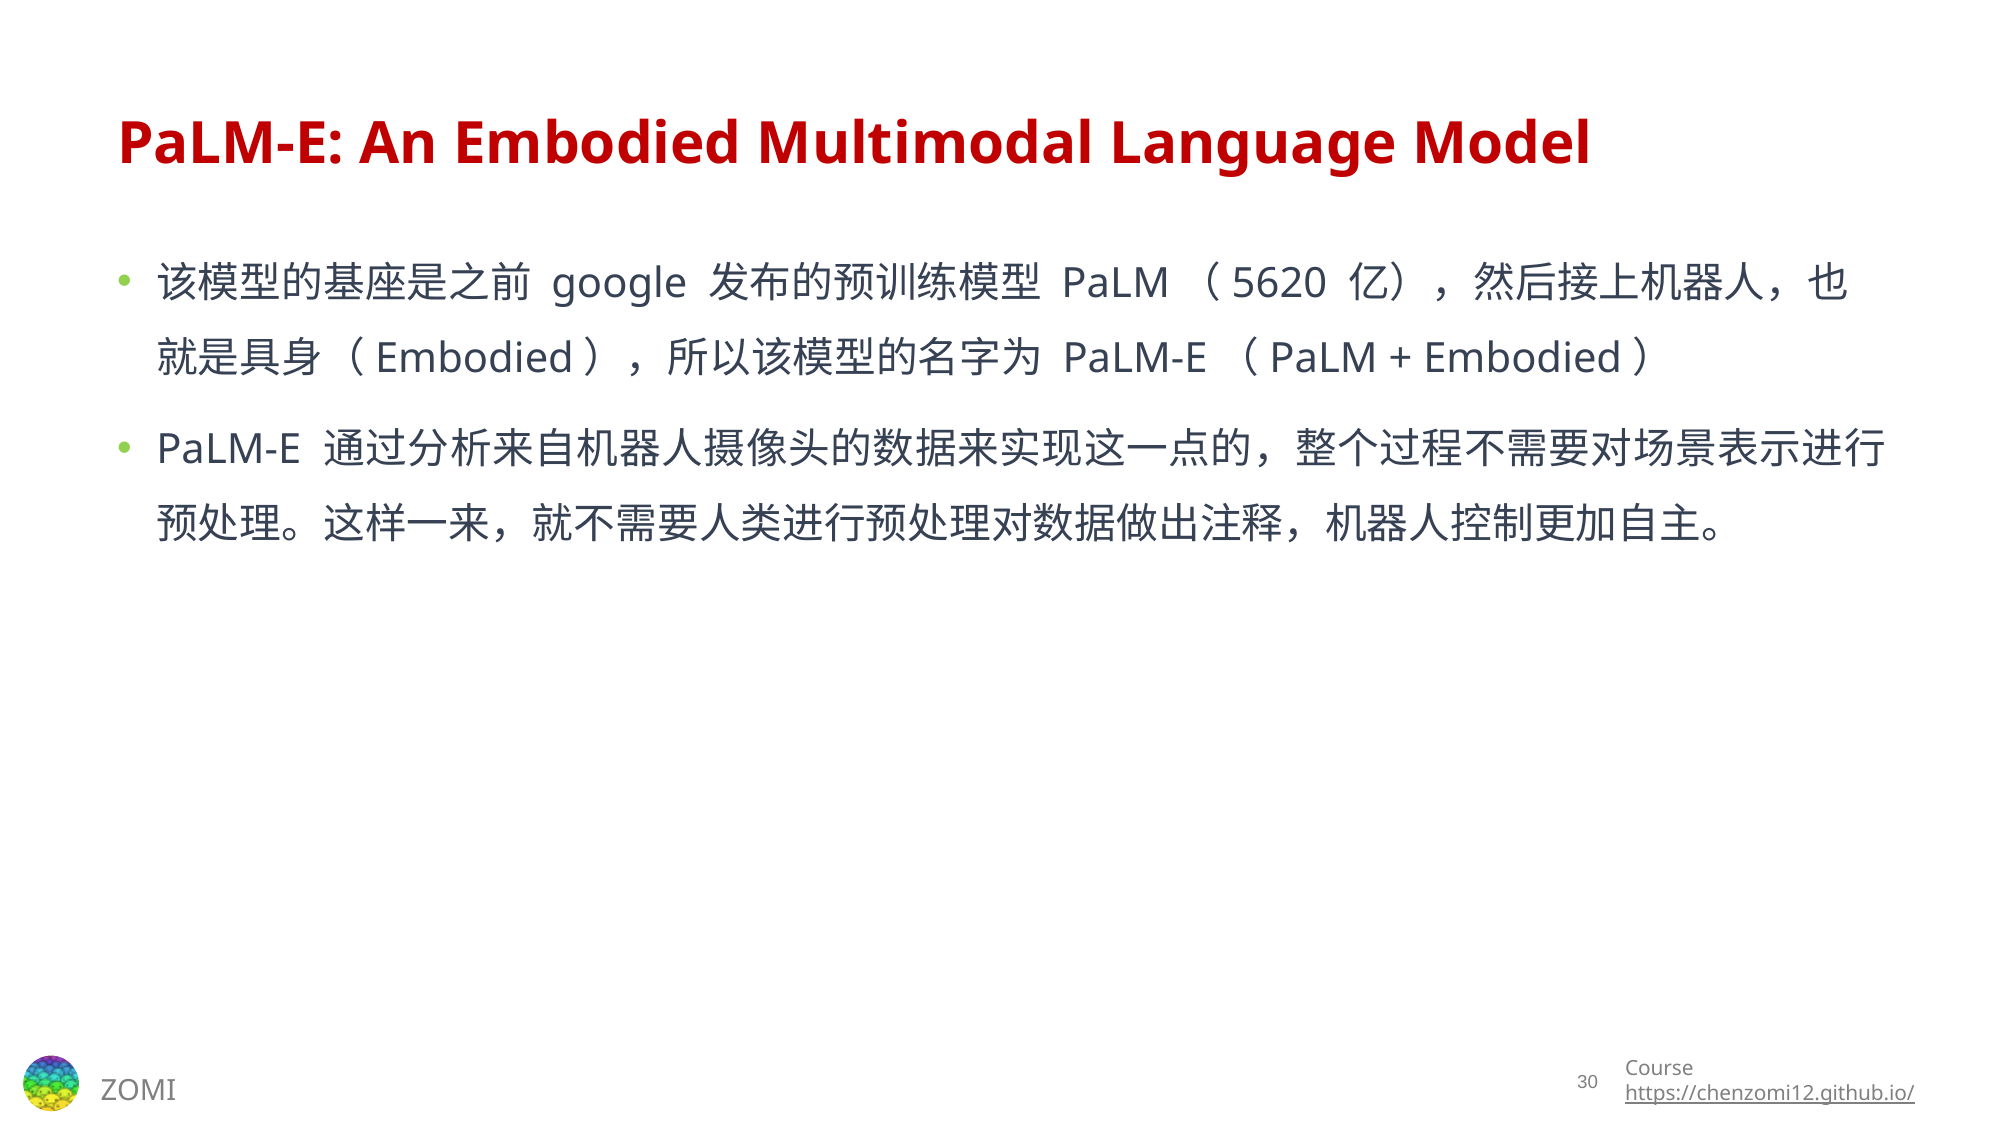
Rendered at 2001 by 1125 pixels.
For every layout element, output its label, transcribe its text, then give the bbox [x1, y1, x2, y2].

title PaLM-E: An Embodied Multimodal Language Model [102, 91, 1901, 189]
list 该模型的基座是之前 google 发布的预训练模型 PaLM（5620 亿），然后接上机器人，也就是具身（Embodied），所以该模型的名字为 PaLM-E（PaLM + Embodied） PaLM-E 通过分析来自机器人摄像头的数据来实现这一点的，整个过程不需要对场景表示进行预处理。这样一来，就不需要人类进行预处理对数据做出注释，机器人控制更加自主。 [102, 223, 1901, 1043]
picture [24, 1056, 78, 1111]
